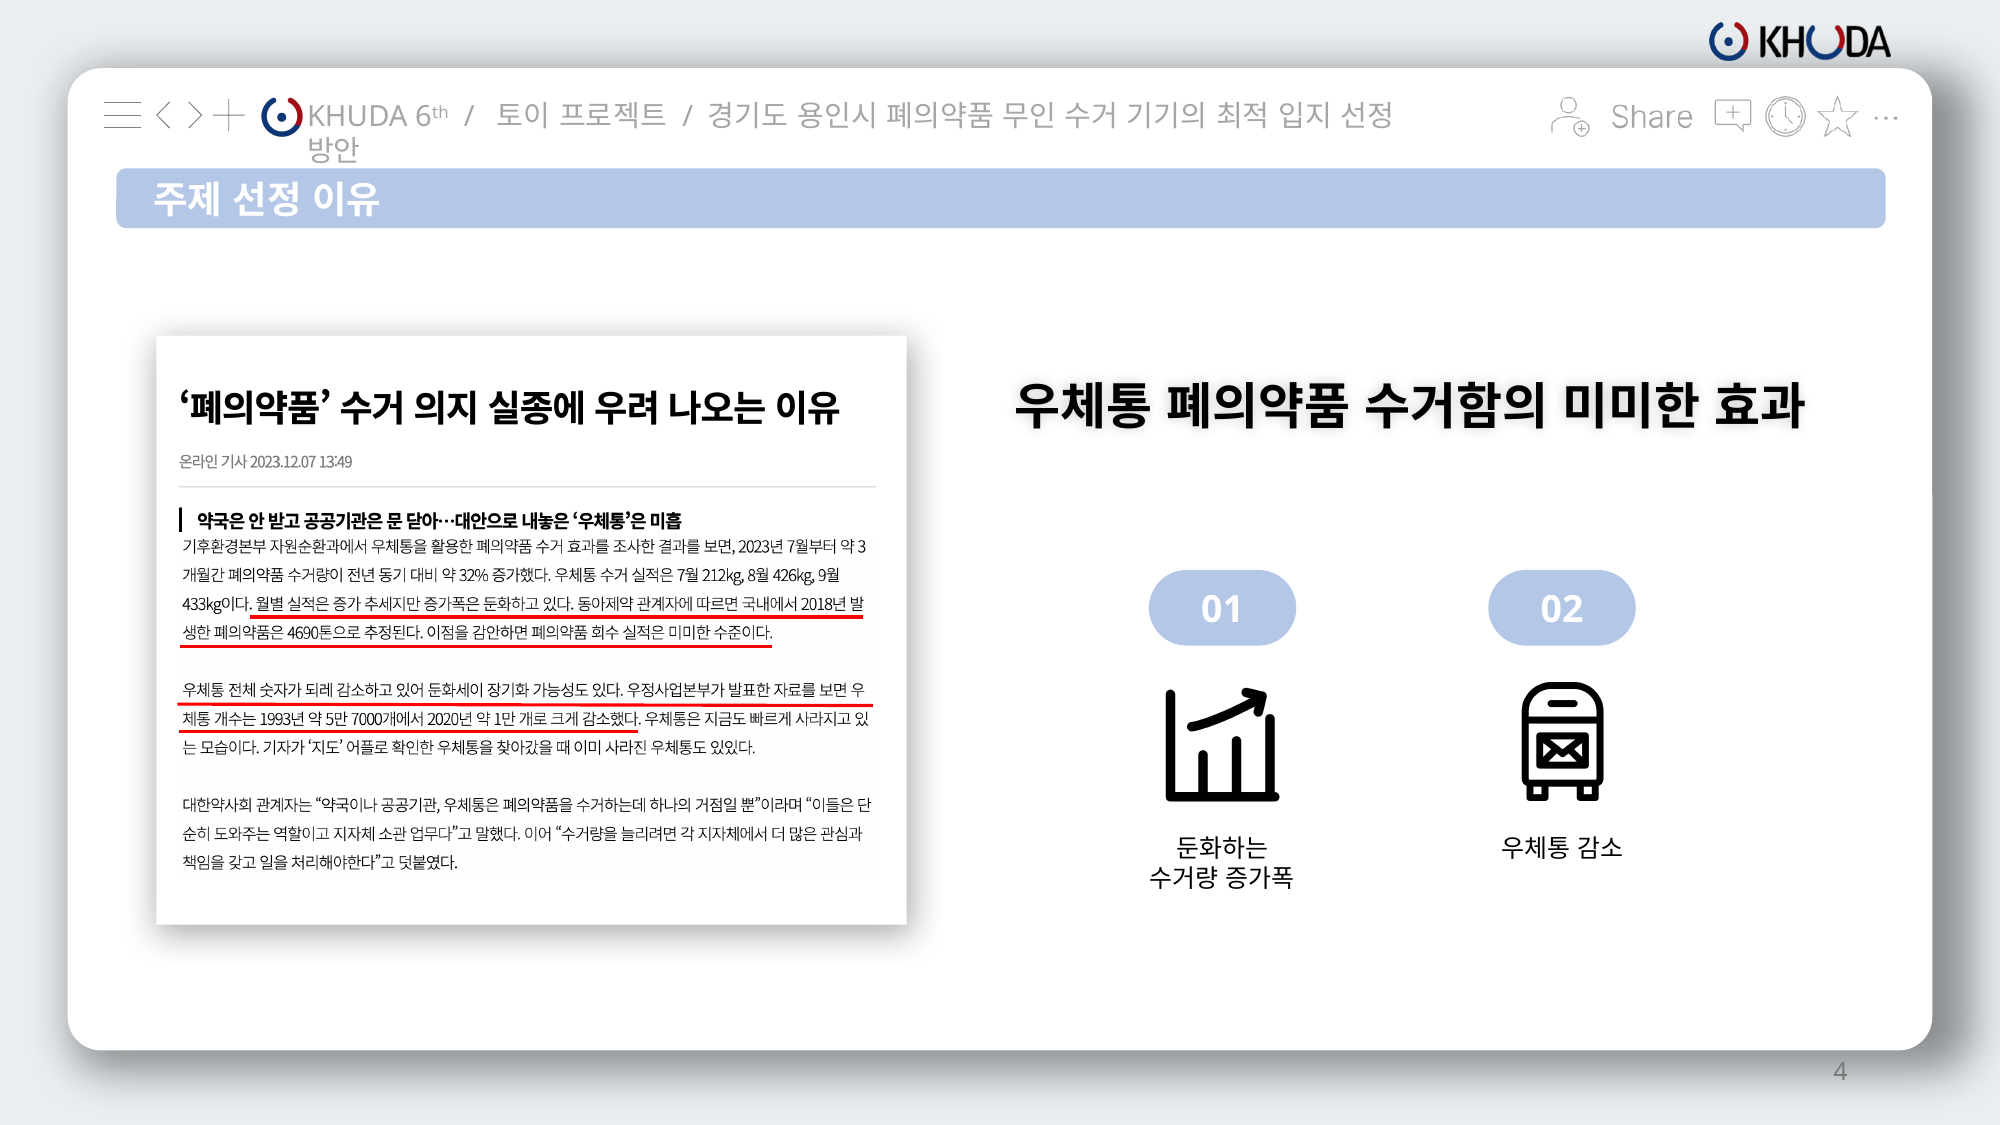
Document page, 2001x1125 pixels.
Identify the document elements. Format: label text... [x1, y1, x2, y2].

text_box [66, 66, 1934, 1053]
picture [260, 95, 304, 139]
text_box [999, 366, 1908, 902]
picture [1708, 22, 1892, 61]
picture [1544, 73, 1923, 156]
slide_number 4 [1412, 1042, 1863, 1103]
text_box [155, 335, 908, 926]
text_box KHUDA 6th / 토이 프로젝트 / 경기도 용인시 폐의약품 무인 수거 기기의 최적 입지 선정 방안 [292, 90, 1413, 175]
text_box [103, 101, 141, 129]
text_box 주제 선정 이유 [114, 166, 1888, 230]
